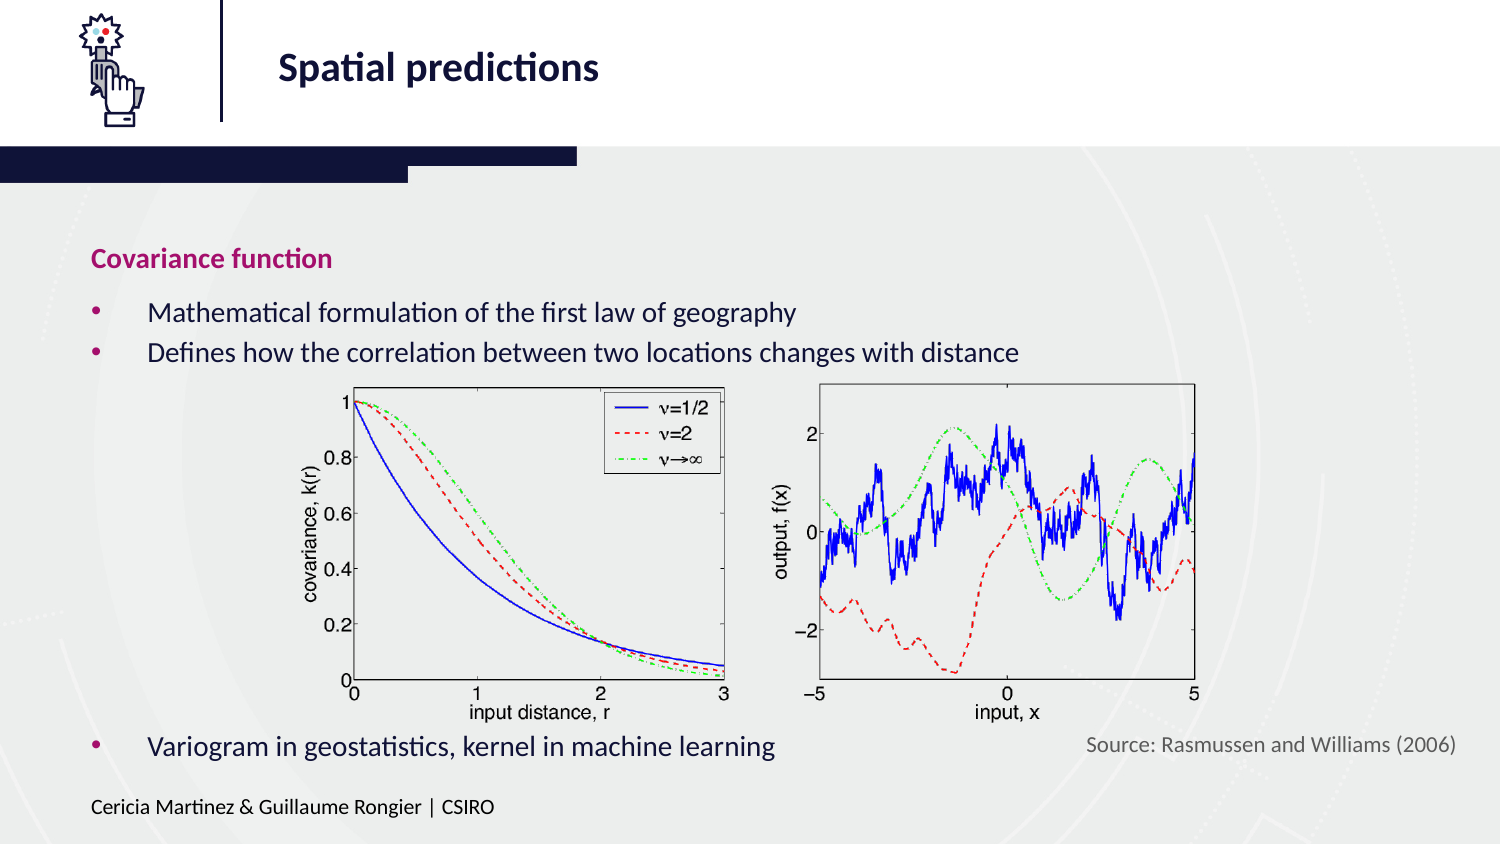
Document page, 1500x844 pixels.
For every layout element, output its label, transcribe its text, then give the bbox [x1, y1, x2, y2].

list Mathematical formulation of the first law of geography Defines how the correlation between two locations changes with distance Variogram in geostatistics, kernel in machine learning [76, 285, 1217, 784]
text_box Source: Rasmussen and Williams (2006) [1067, 722, 1473, 765]
list Covariance function [76, 231, 1217, 268]
list Cericia Martinez & Guillaume Rongier | CSIRO [76, 784, 1217, 821]
picture [0, 0, 1500, 844]
list Spatial predictions [263, 32, 1404, 106]
